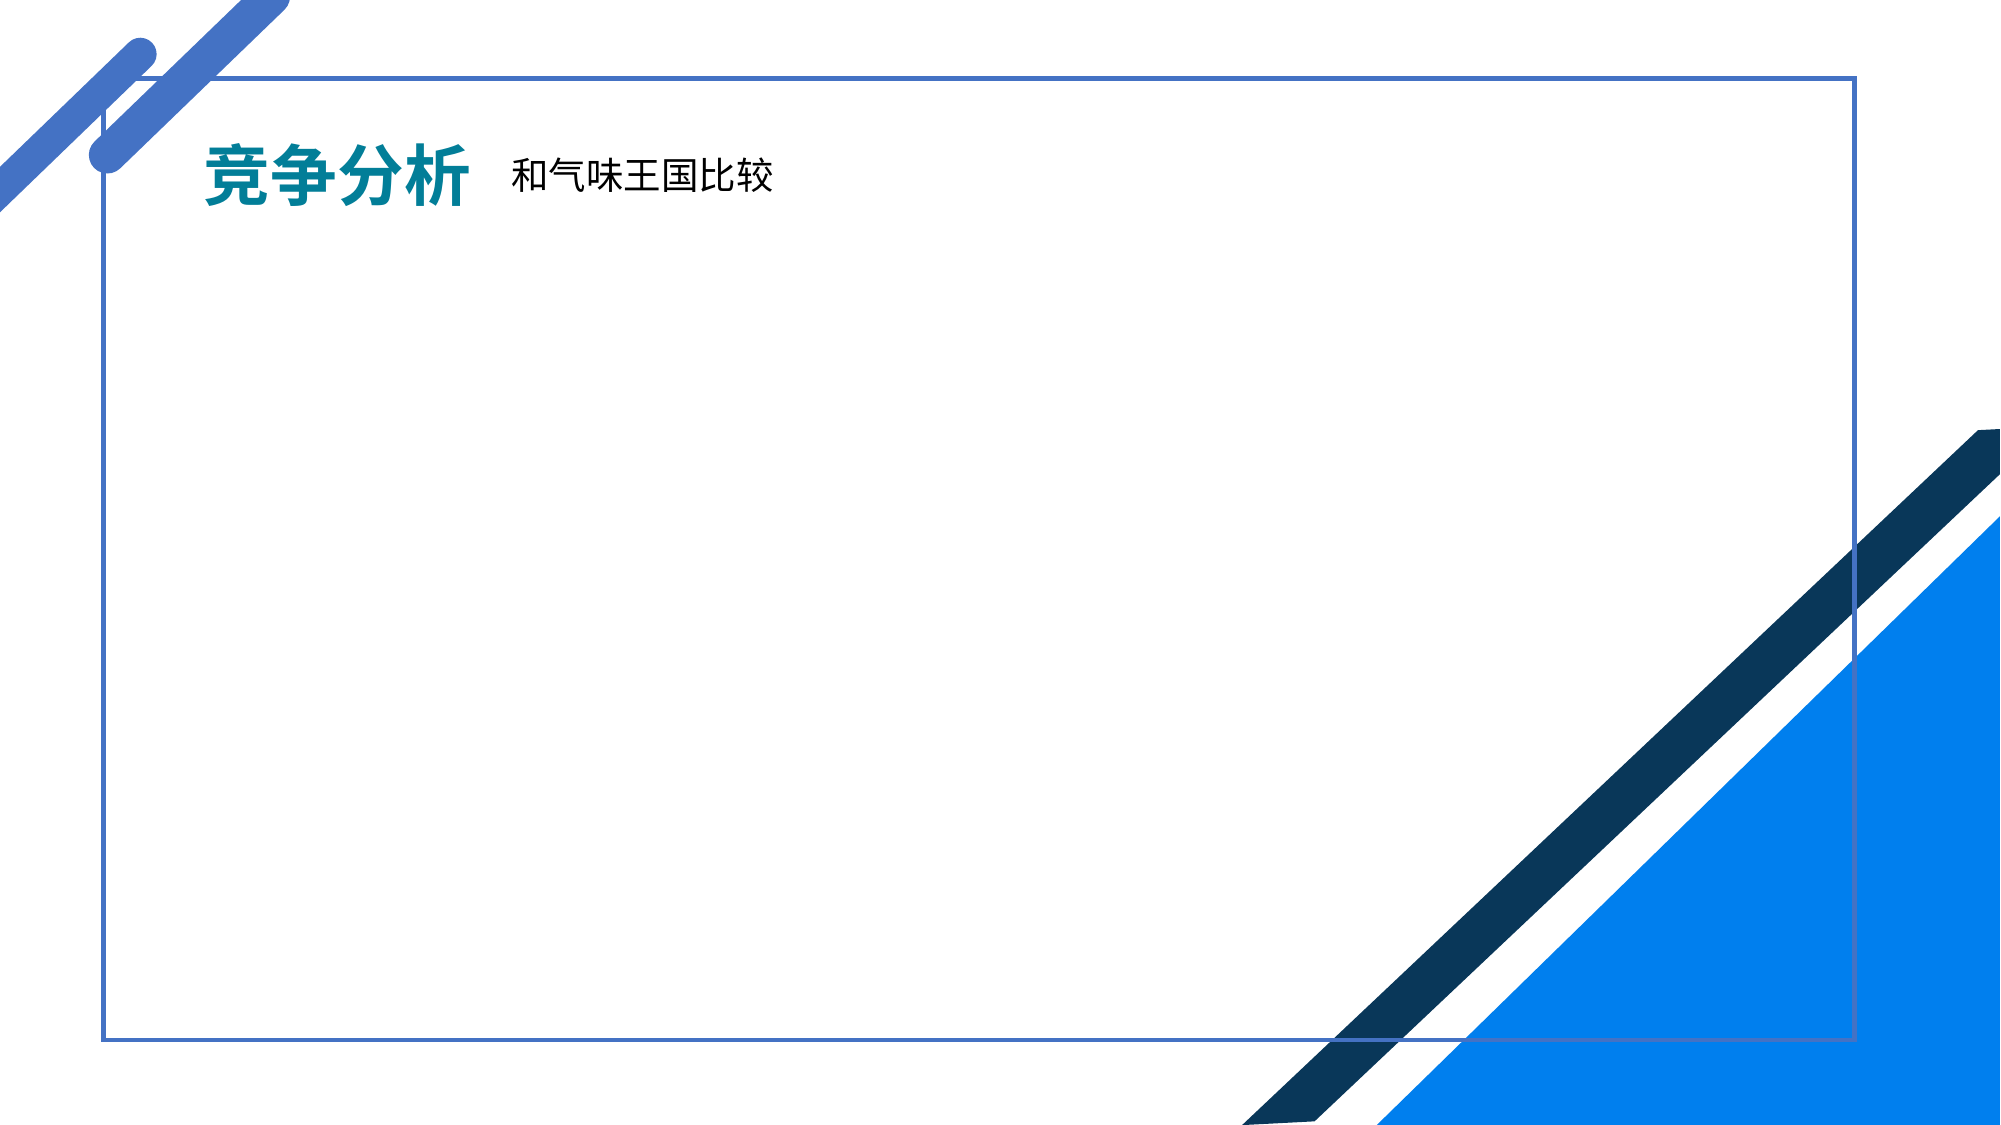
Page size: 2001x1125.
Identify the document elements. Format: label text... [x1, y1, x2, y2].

text_box 01 [96, 417, 102, 613]
text_box [159, 0, 291, 77]
text_box [87, 132, 102, 174]
text_box [0, 36, 158, 214]
text_box [102, 77, 1855, 1041]
text_box [1240, 1041, 1402, 1125]
text_box [1375, 514, 2000, 1125]
text_box [1855, 427, 2000, 613]
text_box 和气味王国比较 [496, 144, 1162, 205]
